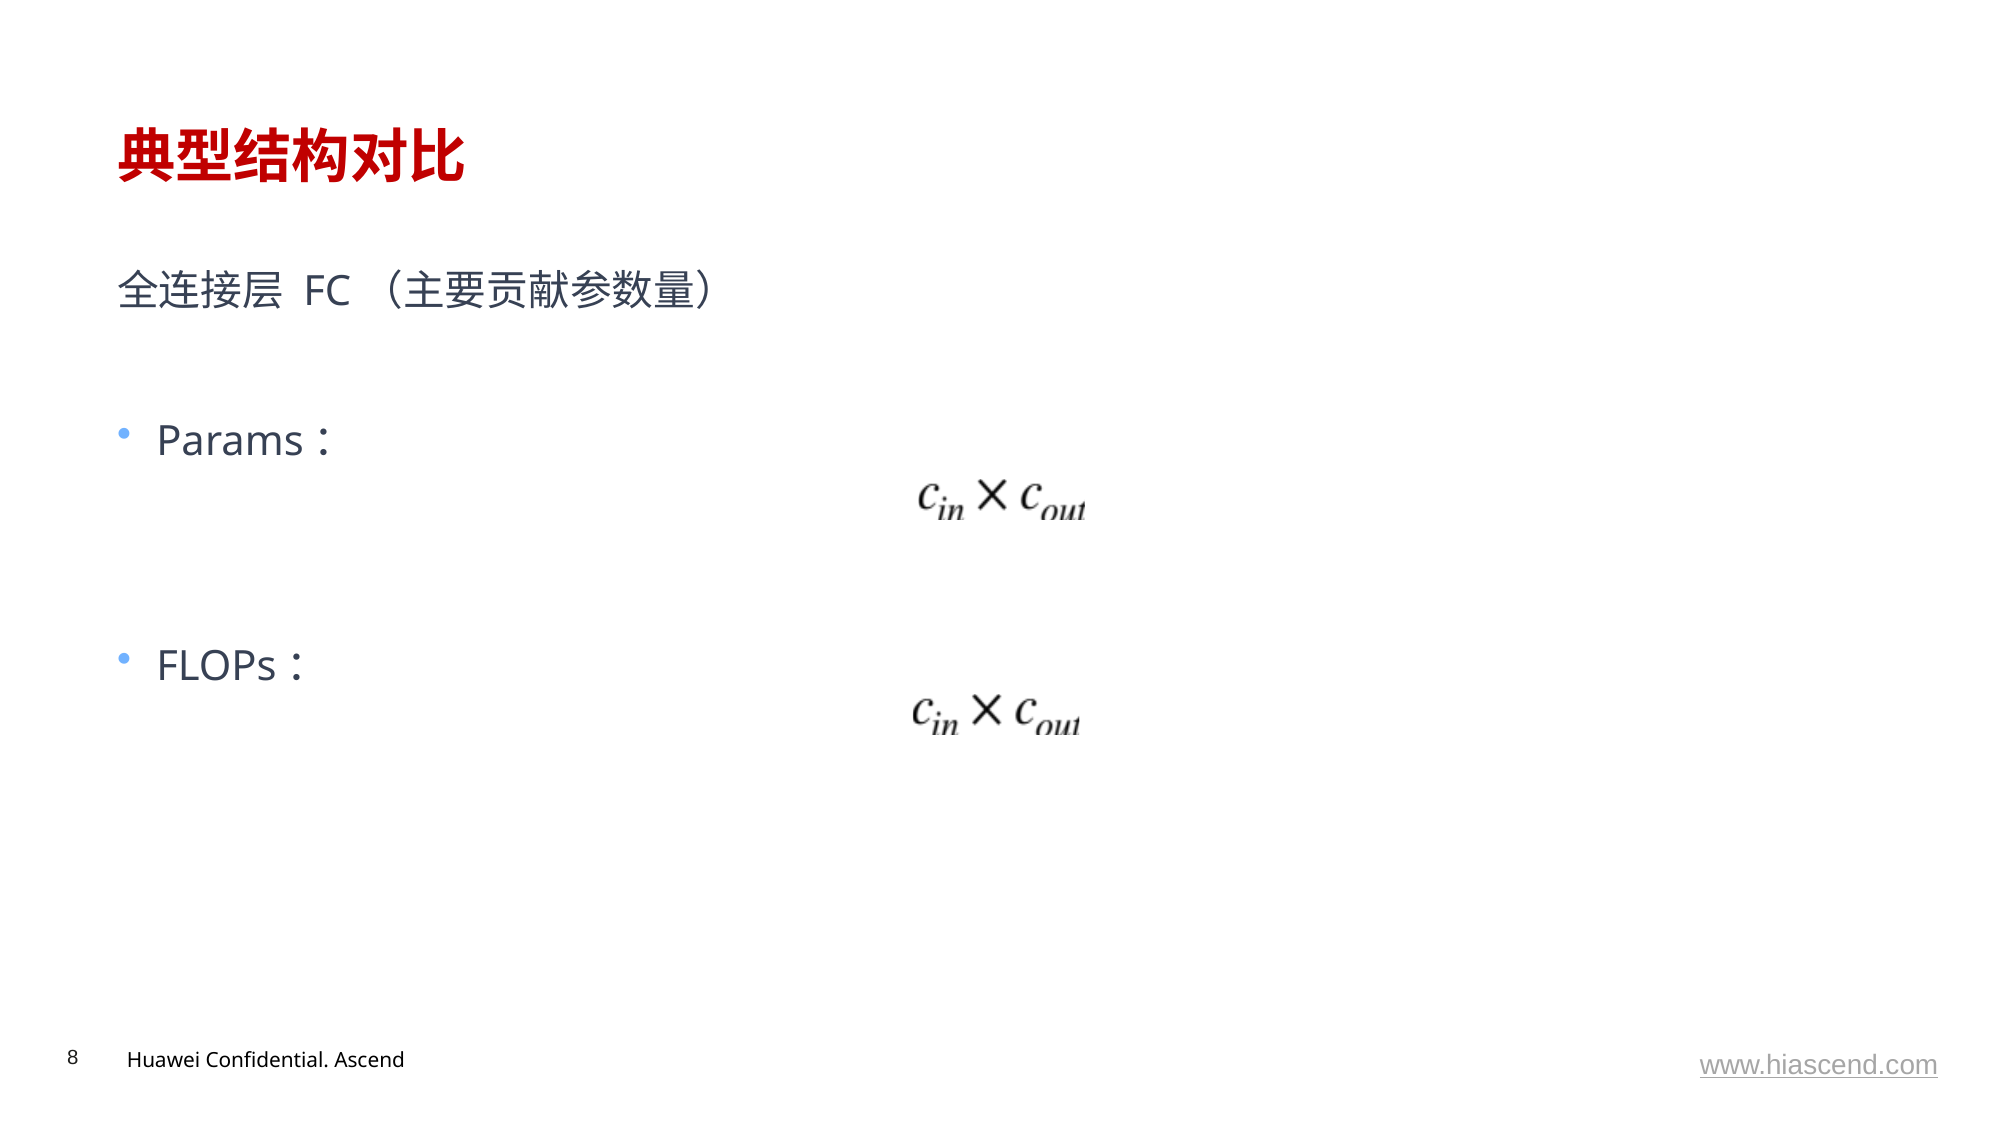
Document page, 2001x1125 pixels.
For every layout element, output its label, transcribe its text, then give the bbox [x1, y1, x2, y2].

picture [912, 694, 1080, 735]
title 典型结构对比 [102, 111, 1901, 209]
picture [917, 479, 1086, 520]
list 全连接层 FC（主要贡献参数量） Params： FLOPs： [102, 231, 1901, 988]
